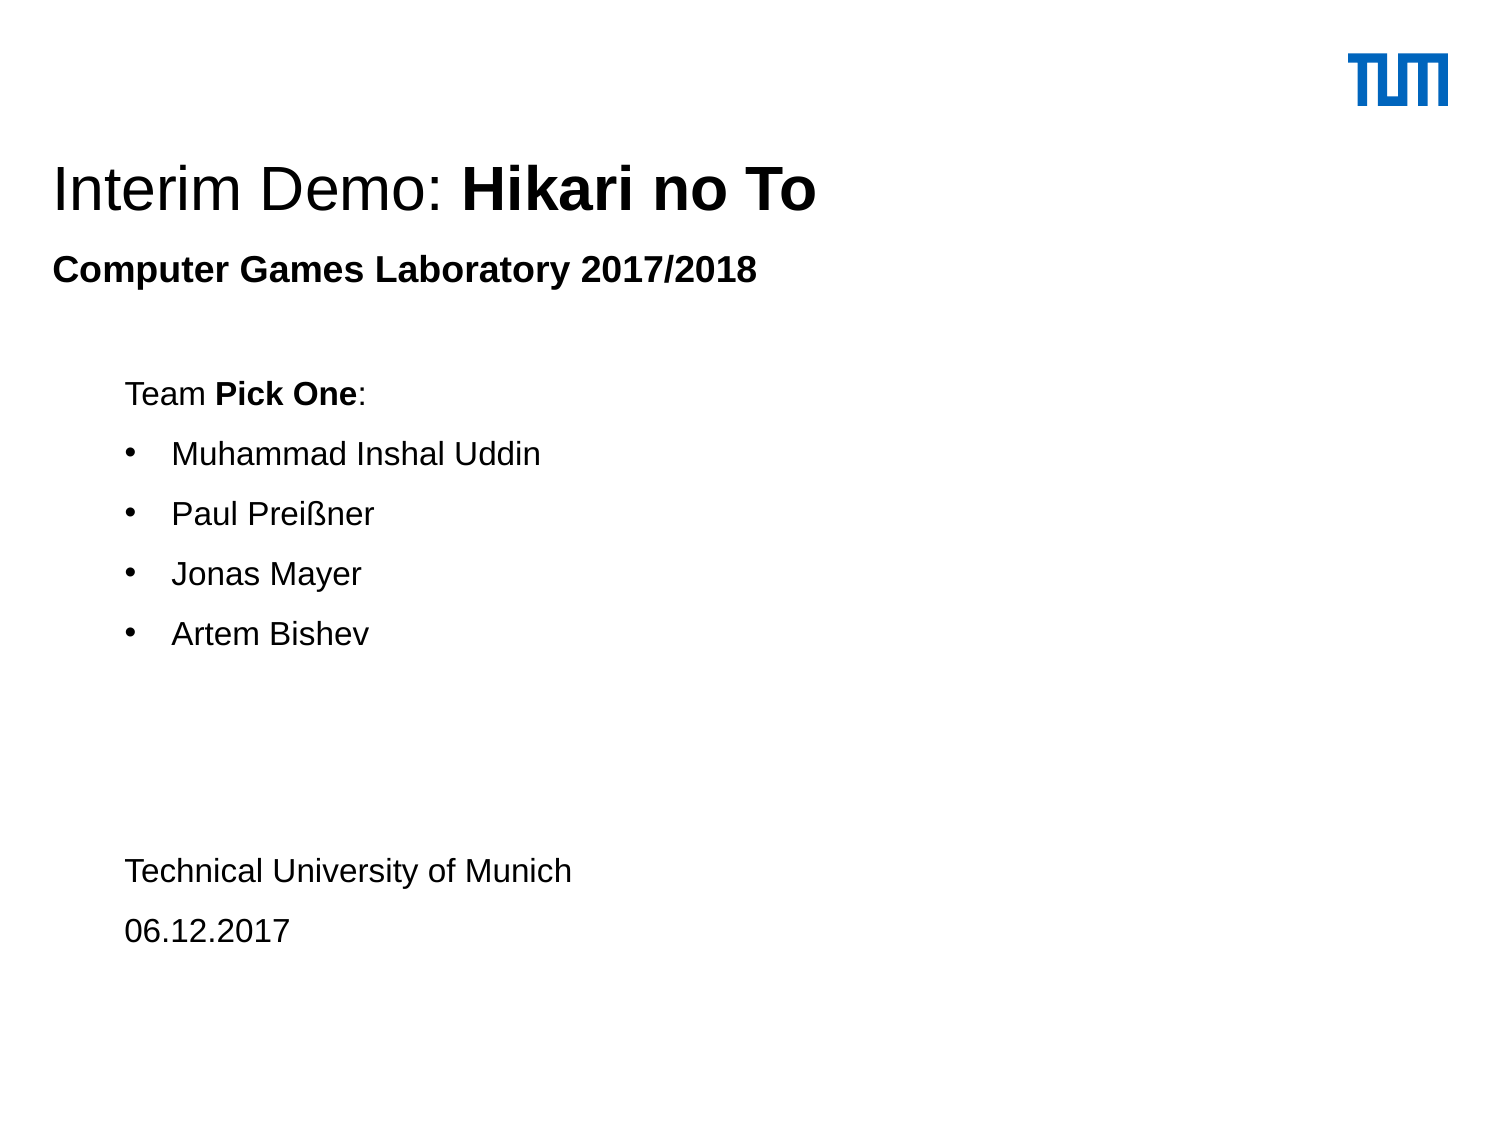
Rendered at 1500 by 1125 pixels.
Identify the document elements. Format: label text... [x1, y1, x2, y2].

text_box Computer Games Laboratory 2017/2018 [52, 223, 1449, 357]
text_box Technical University of Munich 06.12.2017 [124, 829, 1500, 975]
list Team Pick One: Muhammad Inshal Uddin Paul Preißner Jonas Mayer Artem Bishev [124, 352, 1500, 562]
title Interim Demo: Hikari no To [52, 155, 1449, 223]
